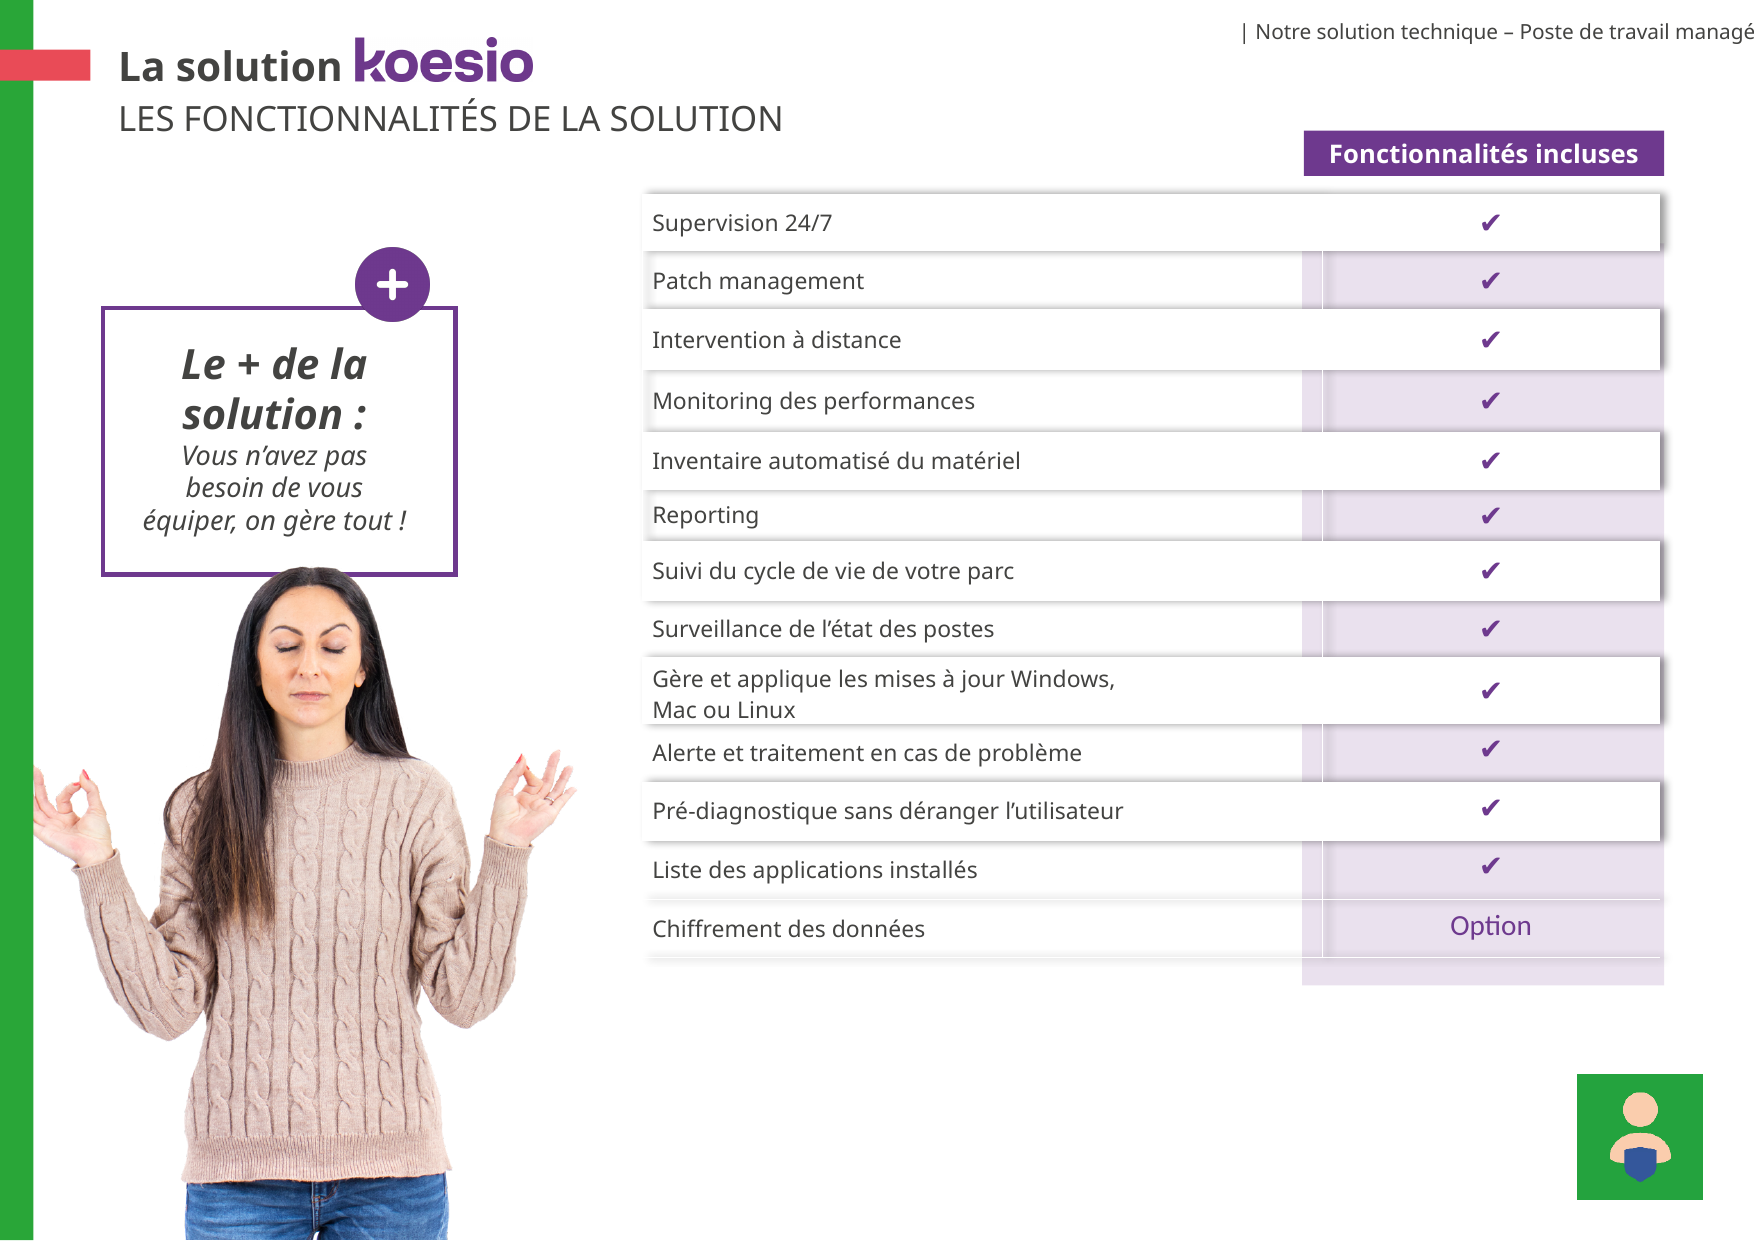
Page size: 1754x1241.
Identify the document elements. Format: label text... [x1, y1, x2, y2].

text_box [0, 0, 34, 49]
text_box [0, 482, 584, 1241]
text_box [0, 49, 91, 81]
table_cell Reporting [643, 490, 1302, 541]
table_cell Monitoring des performances [643, 370, 1302, 432]
table_cell Gère et applique les mises à jour Windows, Mac ou Linux [642, 658, 1302, 723]
table_cell Suivi du cycle de vie de votre parc [642, 542, 1302, 600]
table_cell Patch management [643, 251, 1302, 309]
table_cell Chiffrement des données [642, 900, 1302, 957]
table_cell Intervention à distance [643, 310, 1302, 369]
table_header Supervision 24/7 [643, 195, 1302, 250]
table_cell Alerte et traitement en cas de problème [642, 724, 1302, 782]
table_cell Surveillance de l’état des postes [642, 601, 1302, 657]
picture [1577, 1074, 1703, 1200]
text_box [1302, 130, 1665, 986]
text_box La solution LES FONCTIONNALITÉS DE LA SOLUTION [103, 30, 826, 162]
text_box | Notre solution technique – Poste de travail managé [1223, 11, 1754, 52]
text_box [0, 81, 34, 482]
table_cell Pré-diagnostique sans déranger l’utilisateur [642, 783, 1302, 840]
table_cell Inventaire automatisé du matériel [643, 433, 1302, 489]
text_box [102, 307, 457, 482]
picture [355, 37, 533, 82]
picture [355, 247, 430, 322]
table_cell Liste des applications installés [642, 841, 1302, 899]
